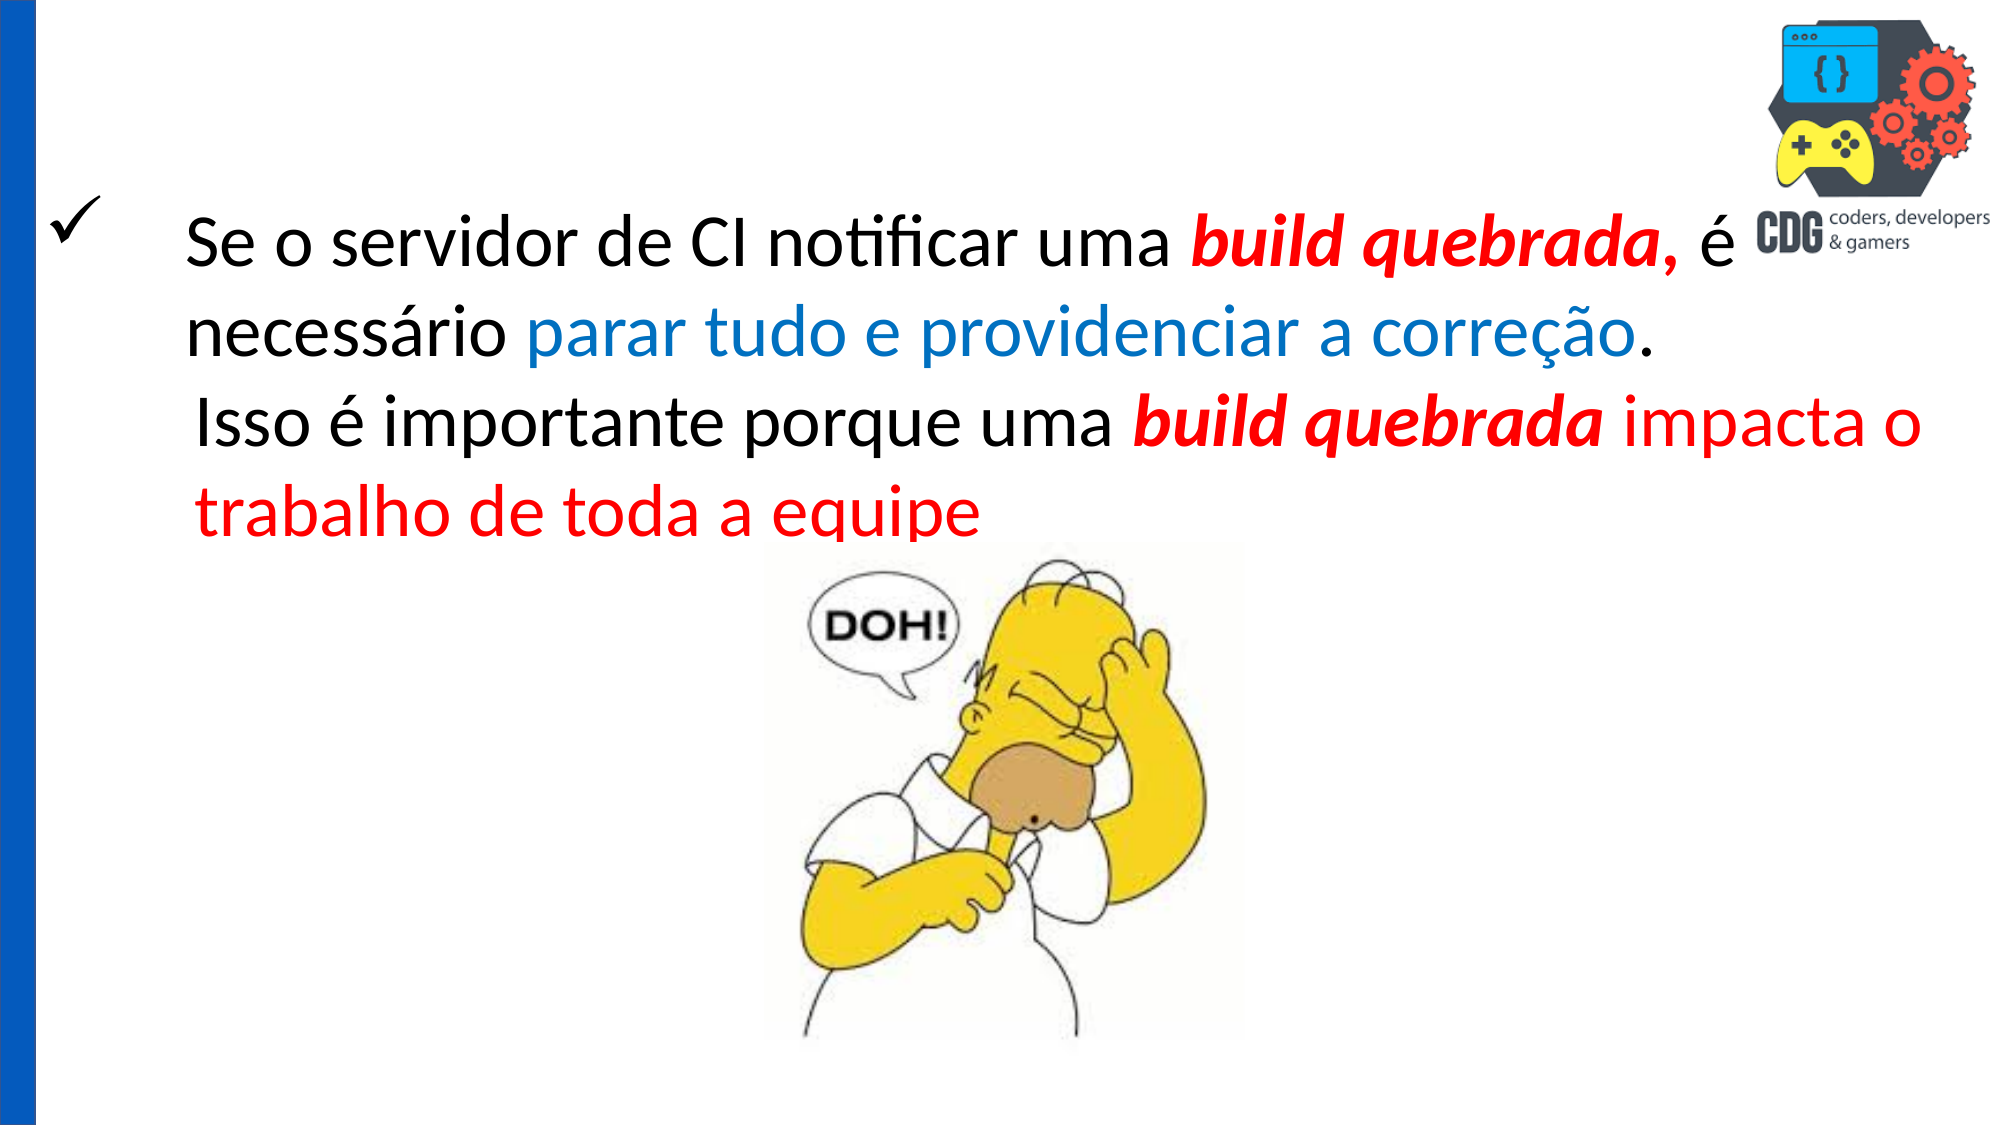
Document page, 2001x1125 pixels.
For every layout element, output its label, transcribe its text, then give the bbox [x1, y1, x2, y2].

picture [764, 542, 1286, 1056]
picture [1745, 10, 2000, 266]
text_box Se o servidor de CI notificar uma build quebrada, é necessário parar tudo e providenciar a correção. Isso é importante porque uma build quebrada impacta o trabalho de toda a equipe [29, 183, 1970, 559]
